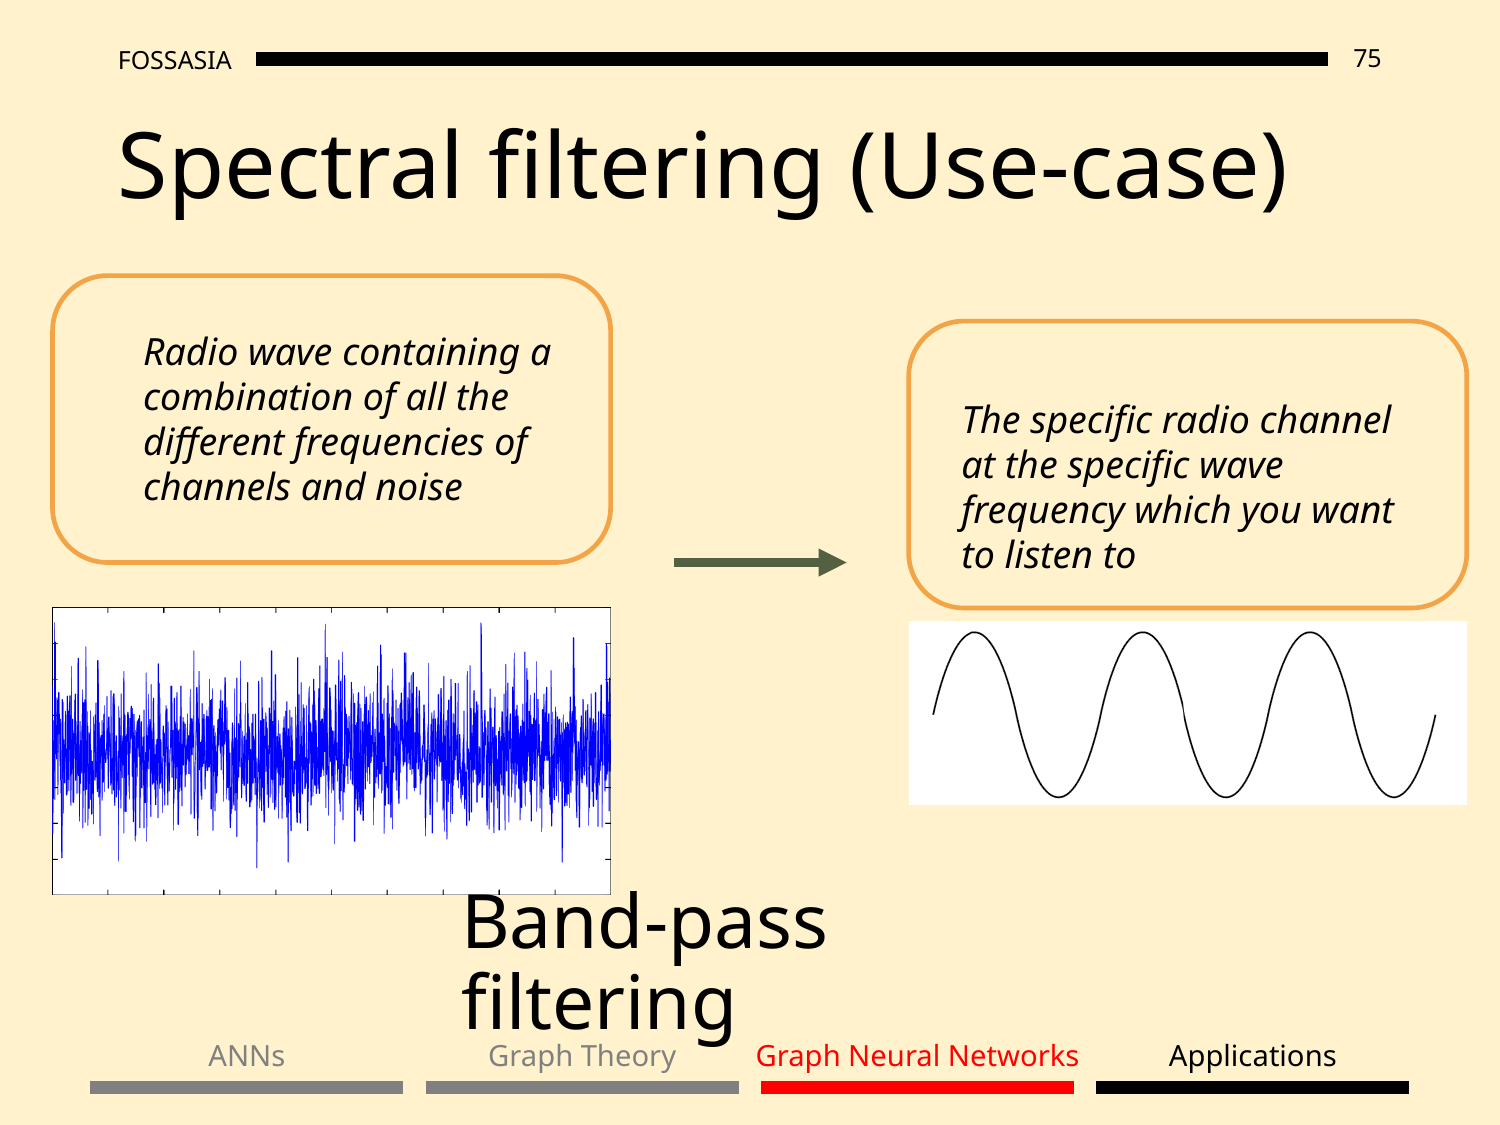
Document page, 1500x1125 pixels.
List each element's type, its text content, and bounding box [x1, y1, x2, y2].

text_box Radio wave containing a combination of all the different frequencies of channels and noise [128, 320, 611, 516]
text_box [51, 274, 612, 564]
title Spectral filtering (Use-case) [103, 59, 1397, 278]
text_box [90, 1029, 1410, 1088]
picture [52, 607, 611, 895]
text_box Band-pass filtering [446, 894, 1075, 1029]
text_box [674, 321, 1467, 806]
